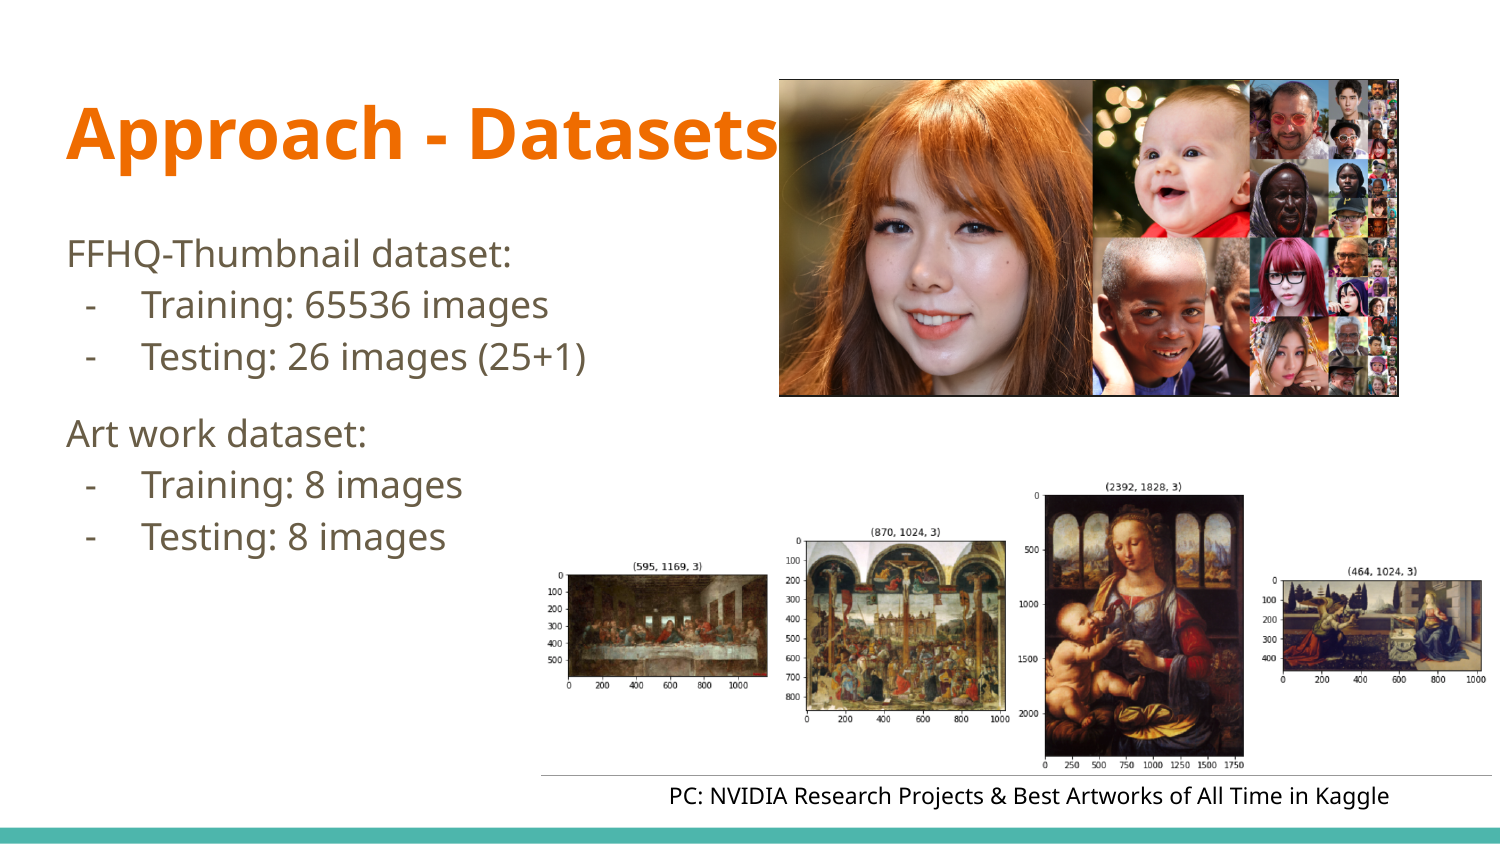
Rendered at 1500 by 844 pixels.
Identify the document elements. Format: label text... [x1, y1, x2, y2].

picture [779, 79, 1399, 398]
text_box PC: NVIDIA Research Projects & Best Artworks of All Time in Kaggle [654, 768, 1500, 824]
title Approach - Datasets [51, 72, 1449, 189]
picture [541, 431, 1492, 776]
list FFHQ-Thumbnail dataset: Training: 65536 images Testing: 26 images (25+1) Art work dataset: Training: 8 images Testing: 8 images [51, 207, 1449, 750]
